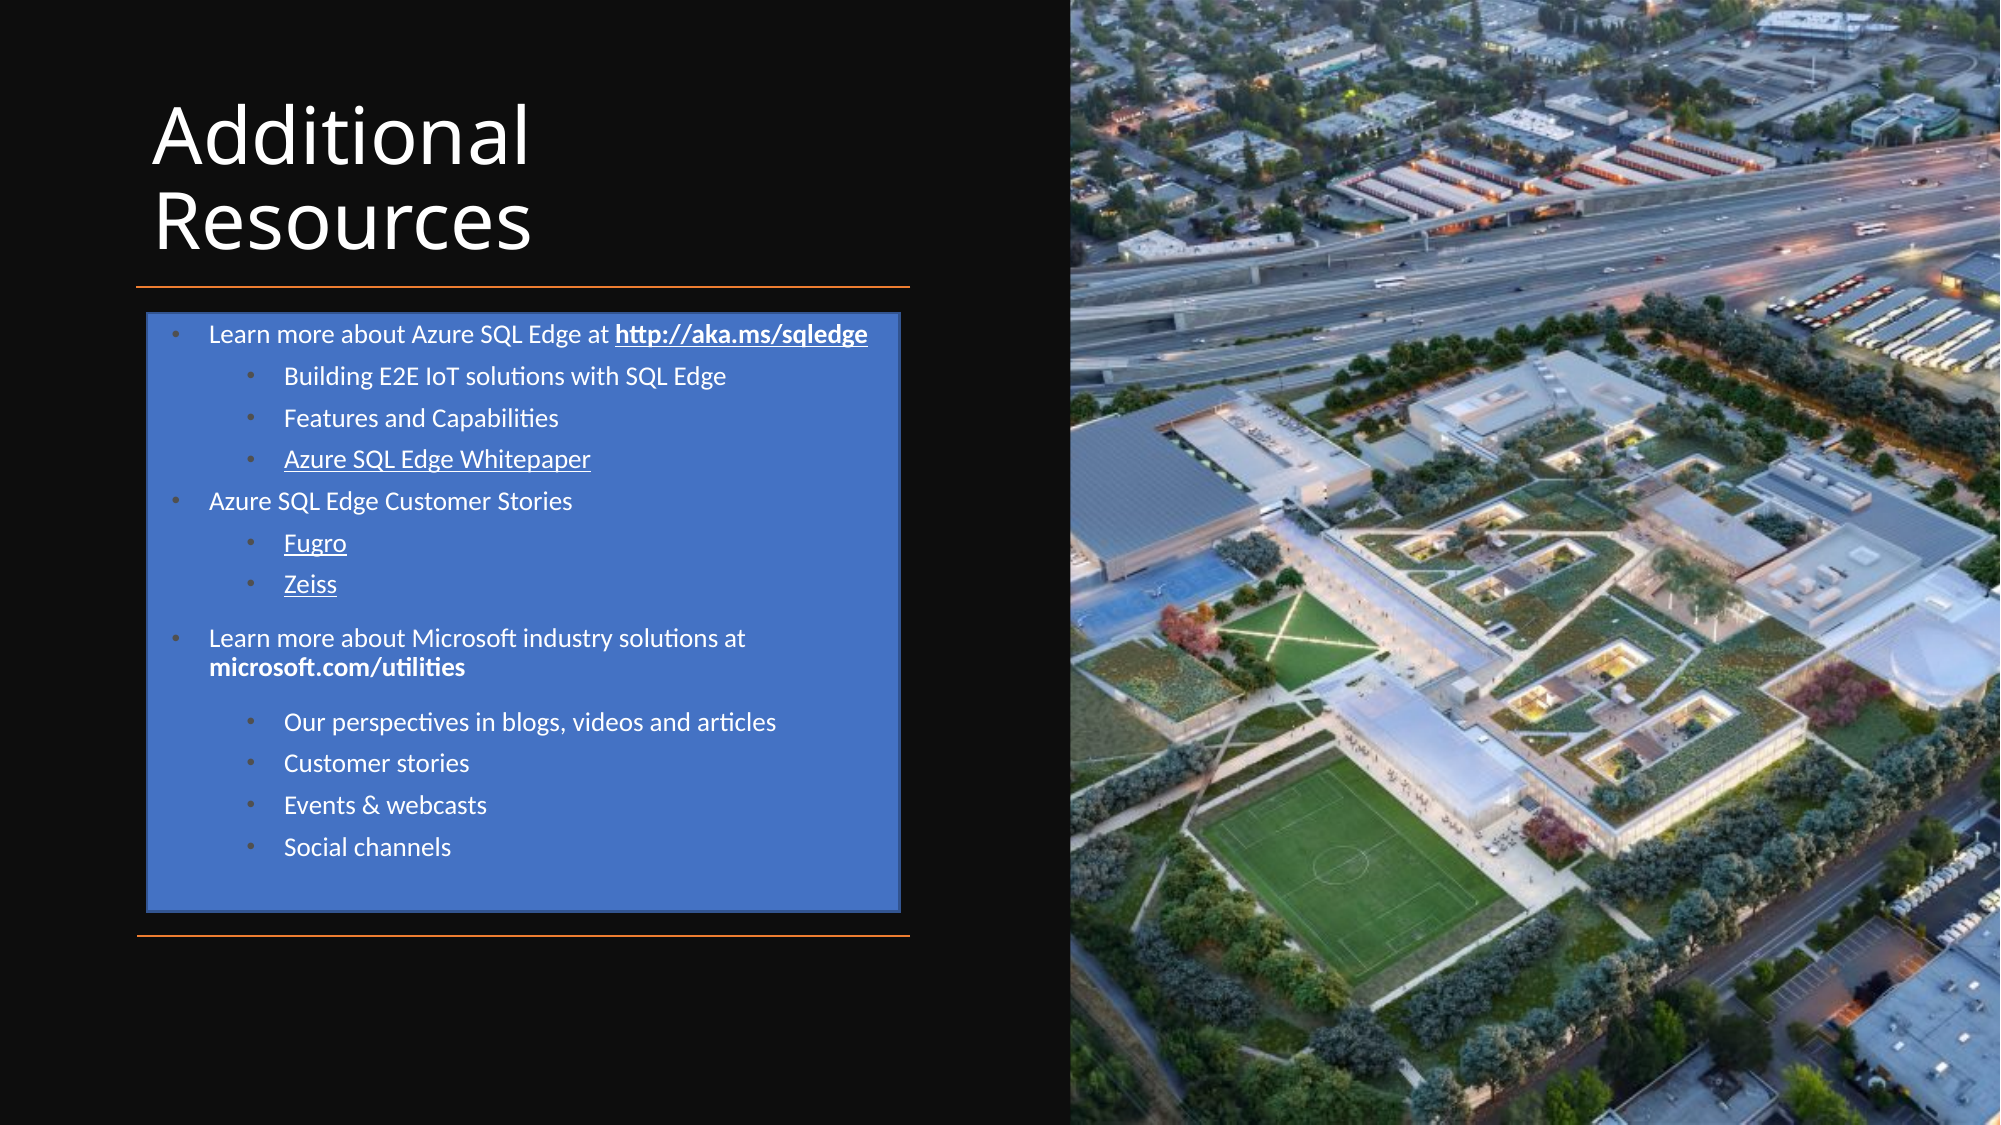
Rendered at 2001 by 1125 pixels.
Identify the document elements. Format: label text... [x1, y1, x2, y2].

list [1070, 0, 2000, 1125]
text_box [0, 0, 1070, 1125]
text_box Learn more about Azure SQL Edge at http://aka.ms/sqledge Building E2E IoT solutions with SQL Edge Features and Capabilities Azure SQL Edge Whitepaper Azure SQL Edge Customer Stories Fugro Zeiss Learn more about Microsoft industry solutions at microsoft.com/utilities Our perspectives in blogs, videos and articles Customer stories Events & webcasts Social channels [146, 312, 901, 913]
title Additional Resources [137, 73, 910, 275]
